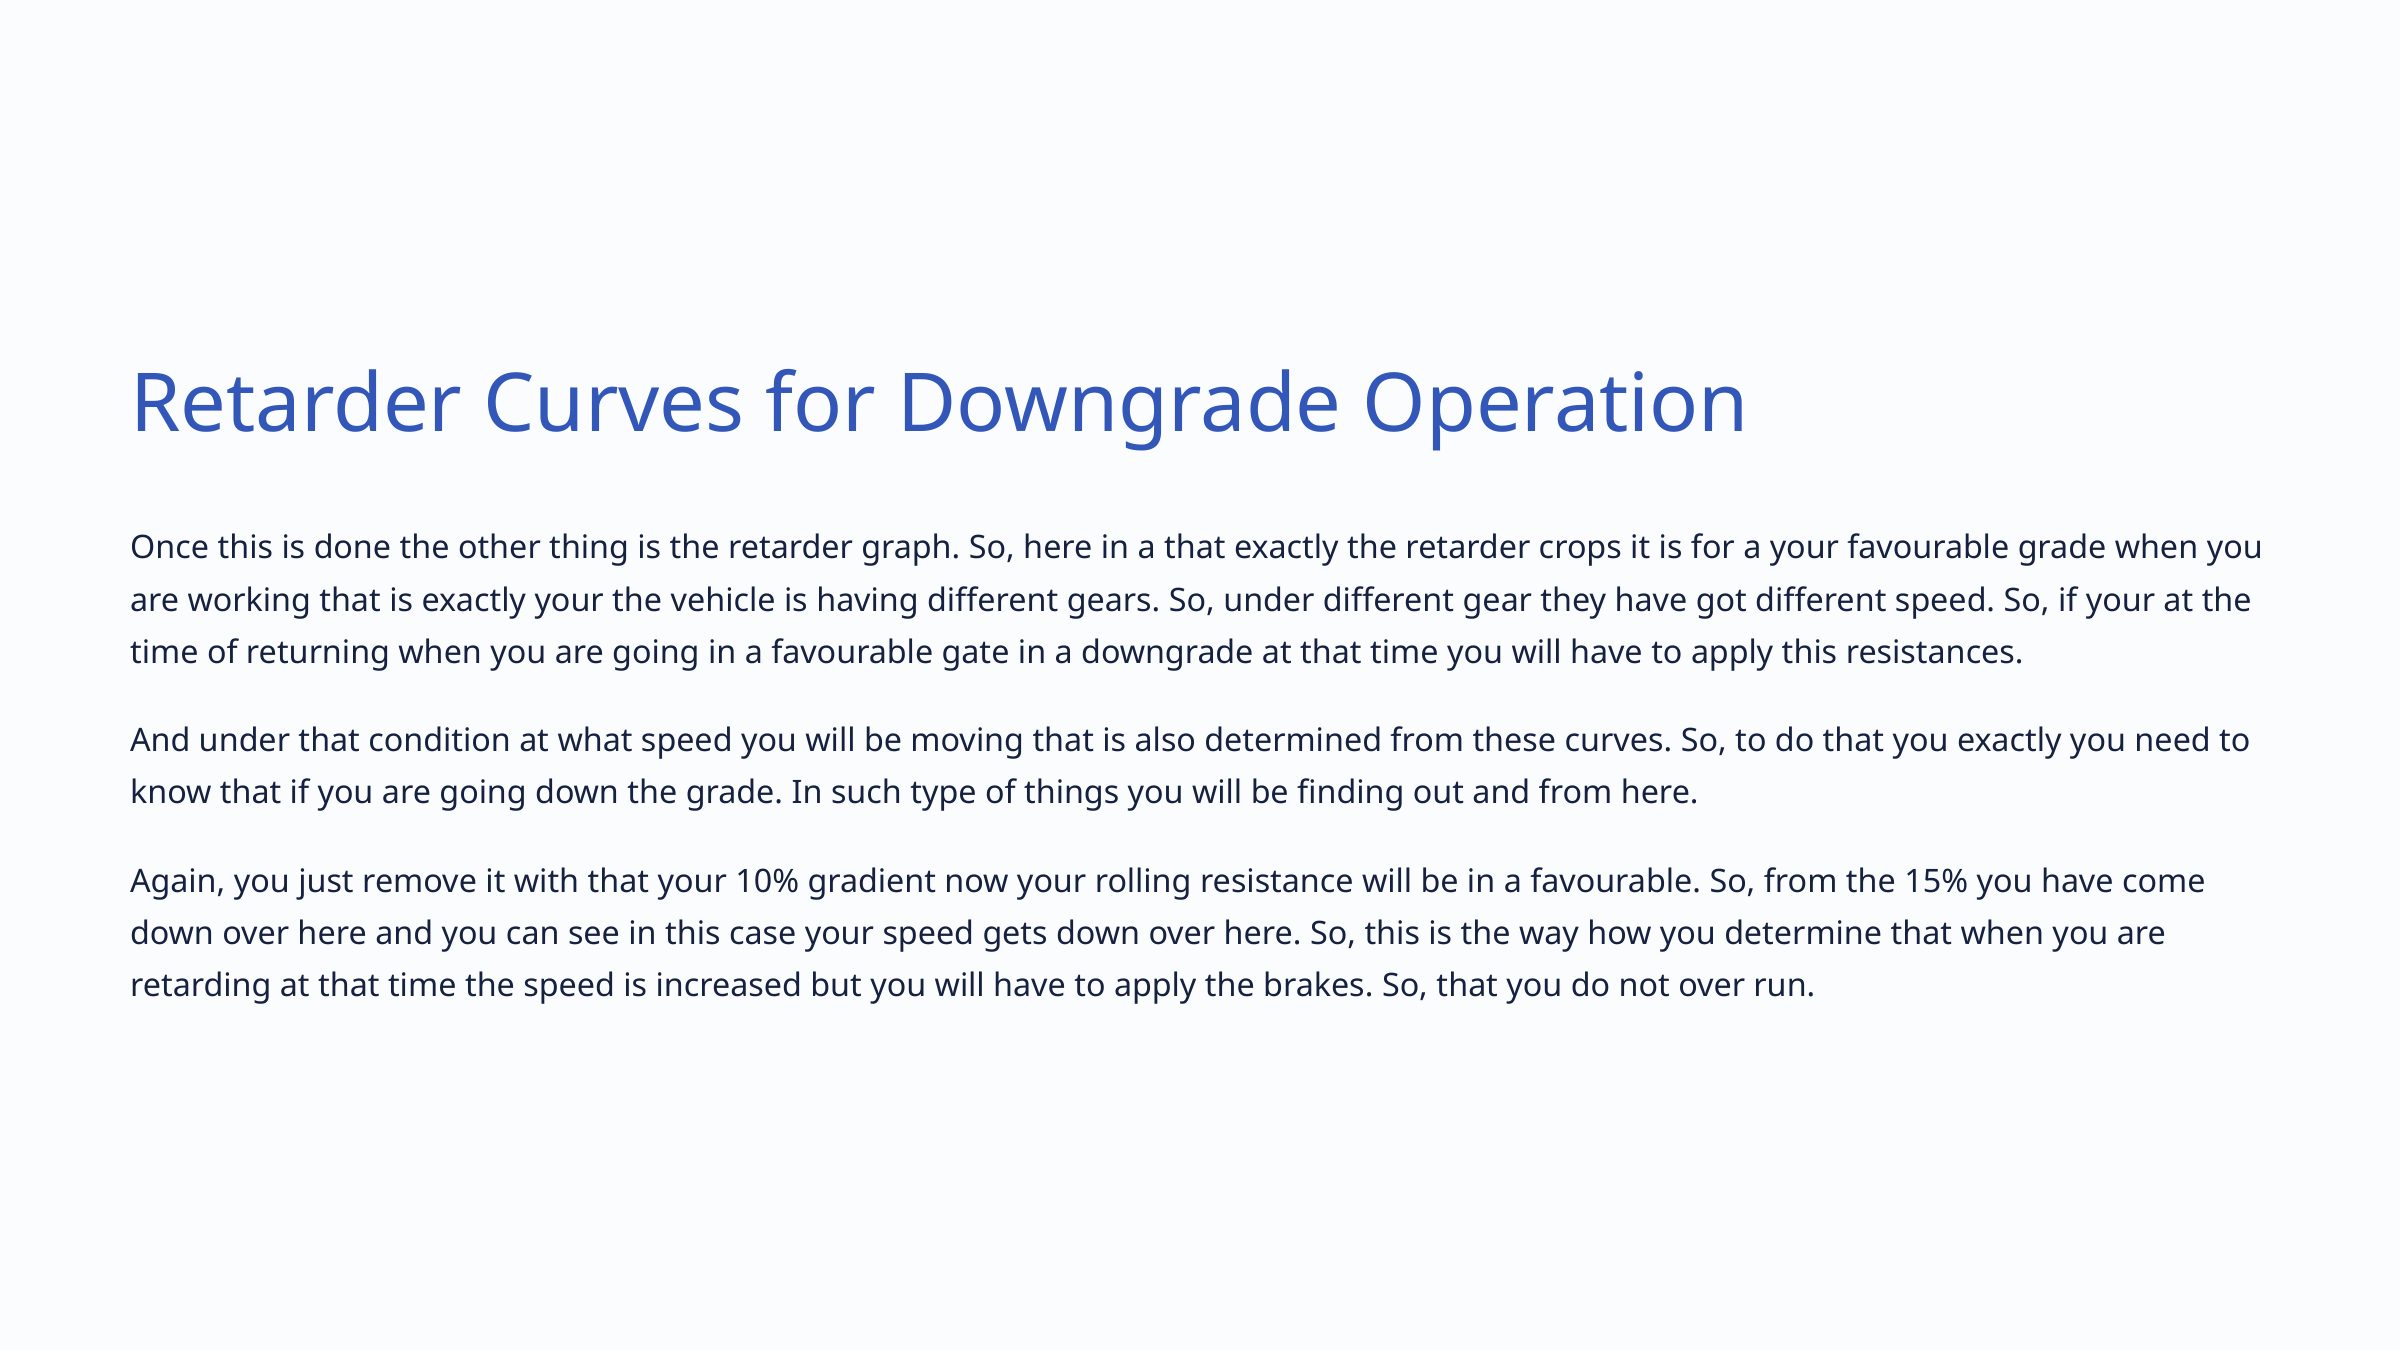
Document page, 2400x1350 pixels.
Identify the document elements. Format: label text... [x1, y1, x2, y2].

text_box Retarder Curves for Downgrade Operation [130, 346, 1727, 449]
text_box And under that condition at what speed you will be moving that is also determined from these curves. So, to do that you exactly you need to know that if you are going down the grade. In such type of things you will be finding out and from here. [130, 706, 2270, 811]
text_box Again, you just remove it with that your 10% gradient now your rolling resistance will be in a favourable. So, from the 15% you have come down over here and you can see in this case your speed gets down over here. So, this is the way how you determine that when you are retarding at that time the speed is increased but you will have to apply the brakes. So, that you do not over run. [130, 847, 2270, 1004]
text_box Once this is done the other thing is the retarder graph. So, here in a that exactly the retarder crops it is for a your favourable grade when you are working that is exactly your the vehicle is having different gears. So, under different gear they have got different speed. So, if your at the time of returning when you are going in a favourable gate in a downgrade at that time you will have to apply this resistances. [130, 513, 2270, 670]
